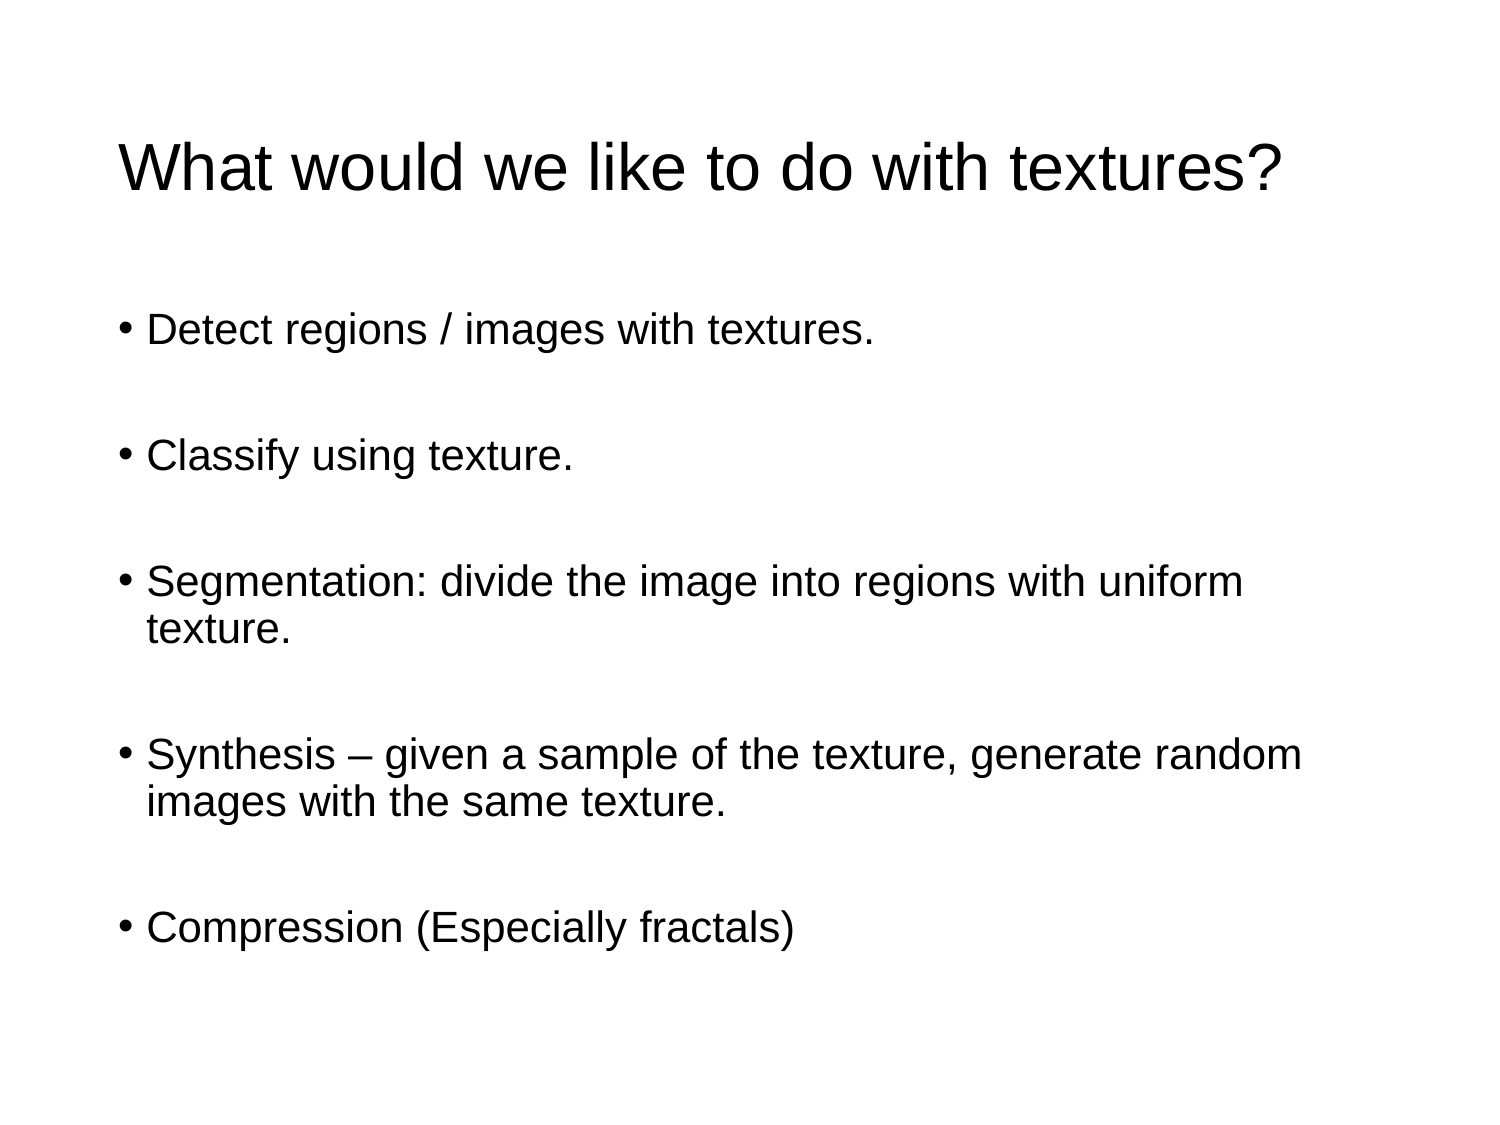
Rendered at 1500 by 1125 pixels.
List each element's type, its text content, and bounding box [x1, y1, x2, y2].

title What would we like to do with textures? [103, 59, 1397, 278]
list Detect regions / images with textures. Classify using texture. Segmentation: divide the image into regions with uniform texture. Synthesis – given a sample of the texture, generate random images with the same texture. Compression (Especially fractals) [103, 299, 1397, 1014]
